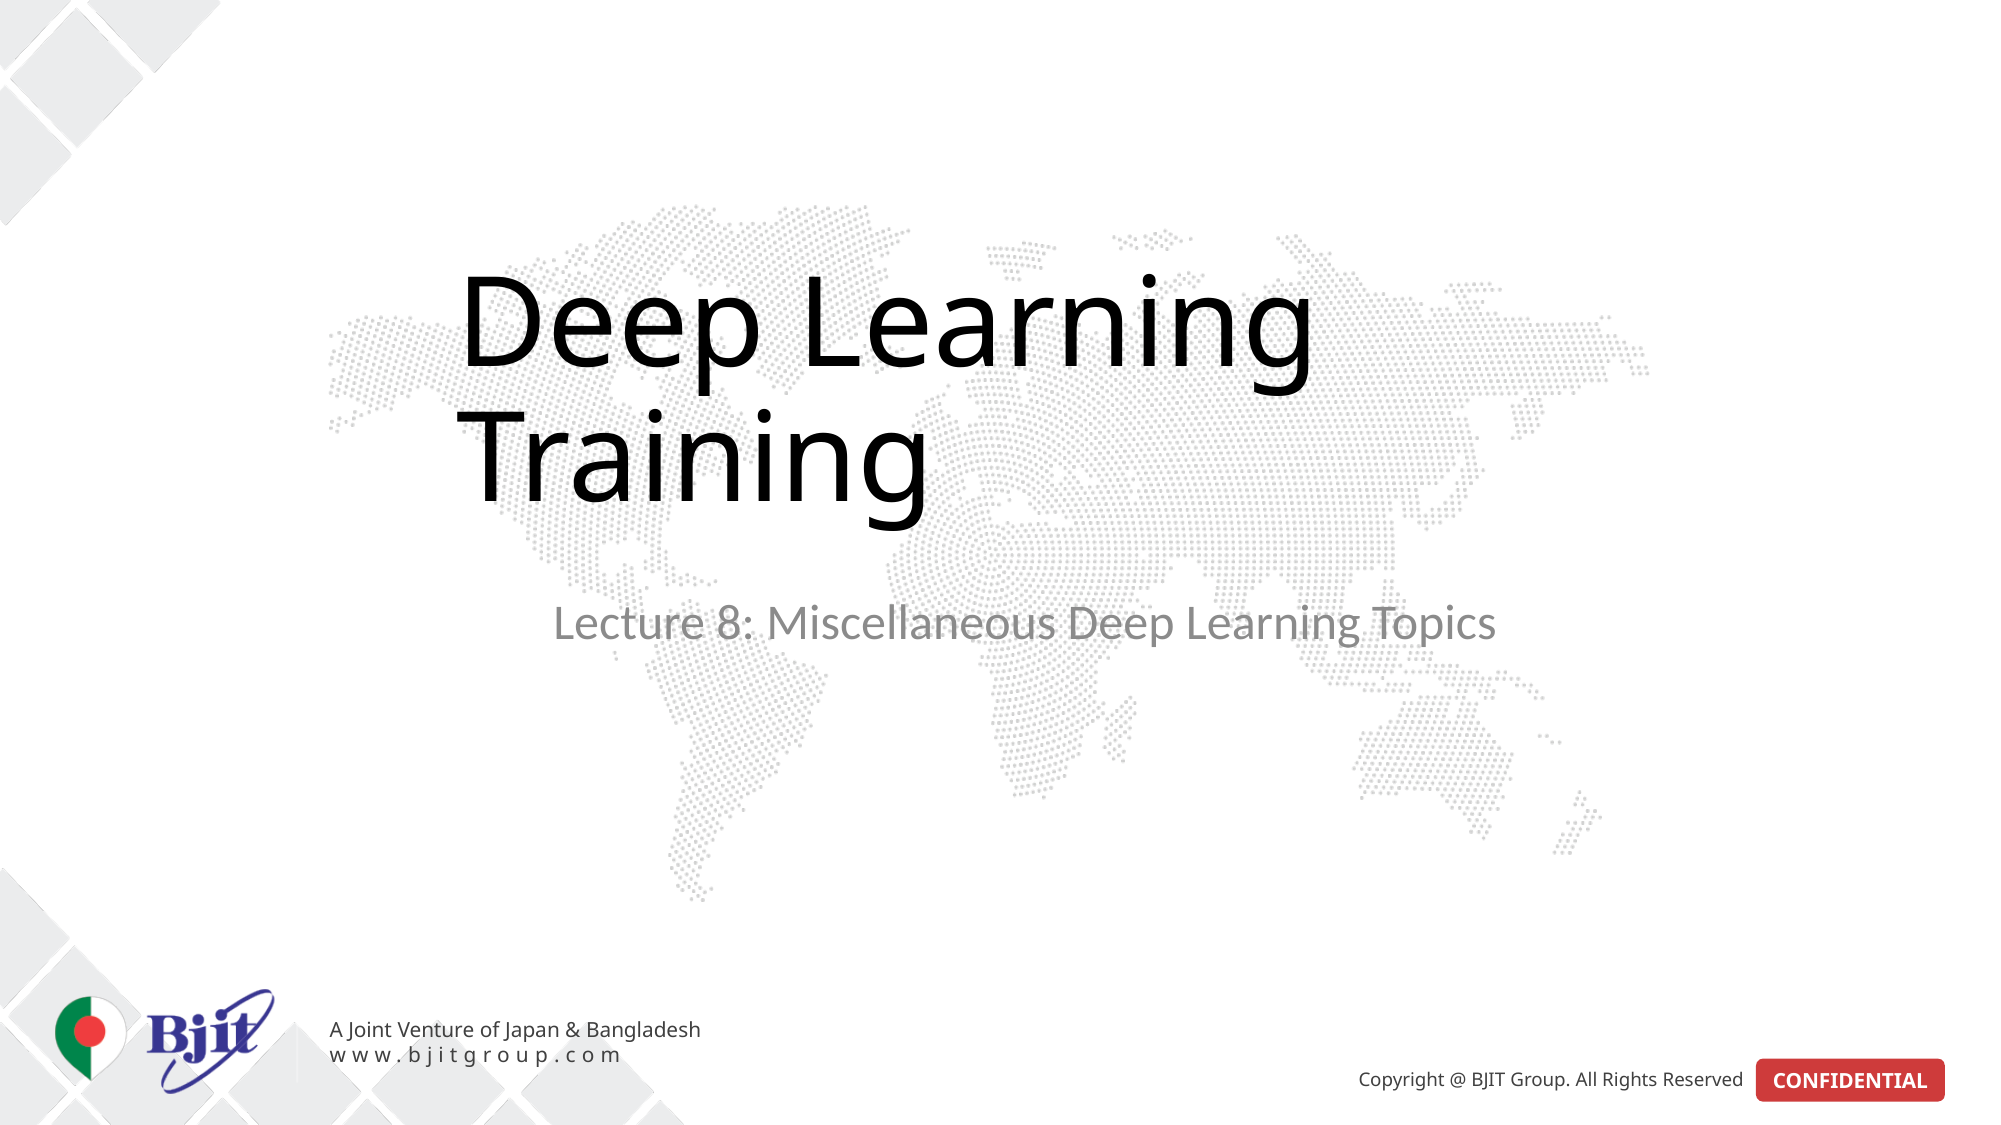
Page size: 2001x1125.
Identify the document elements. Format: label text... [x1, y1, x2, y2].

title Deep Learning Training [441, 383, 1623, 537]
picture [0, 0, 2001, 1125]
list Lecture 8: Miscellaneous Deep Learning Topics [538, 588, 1809, 690]
